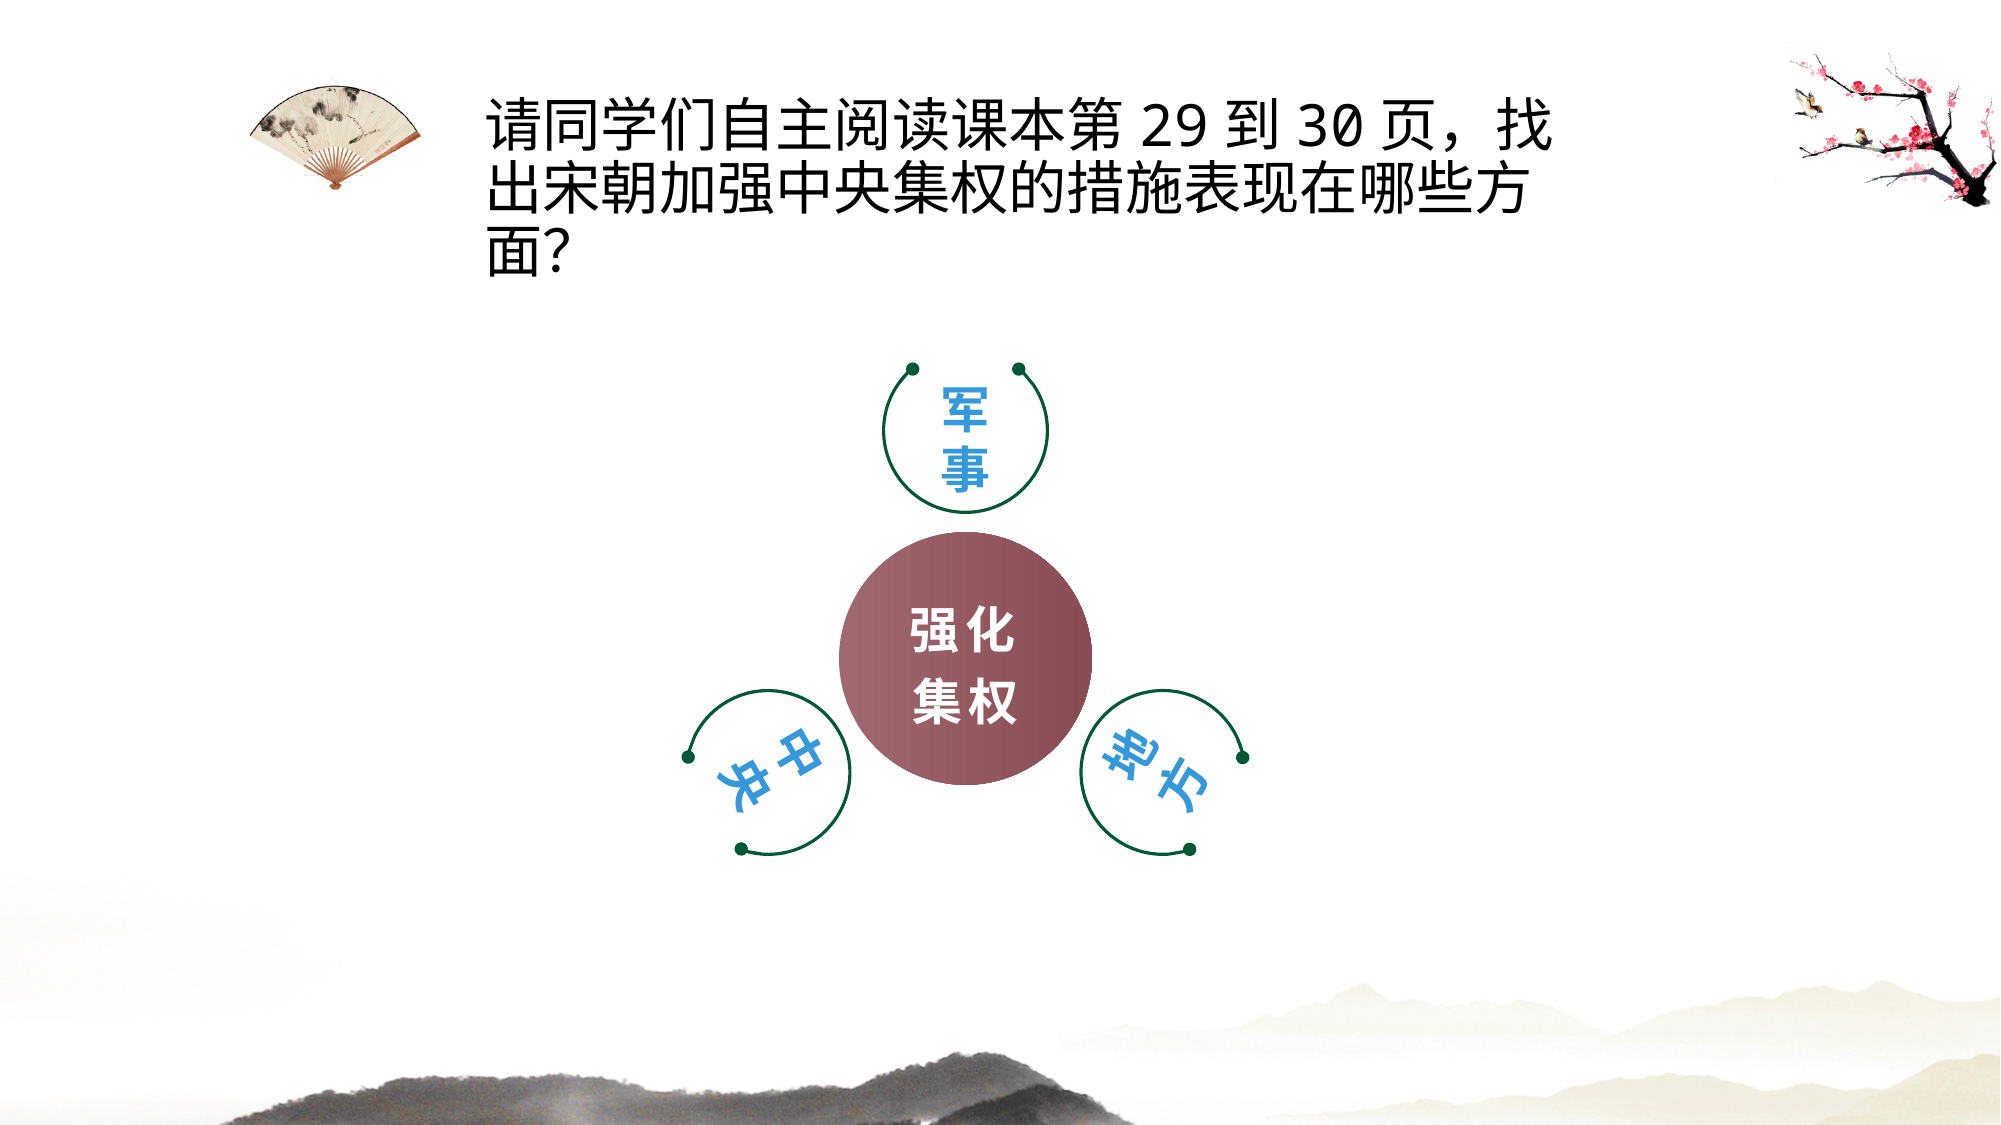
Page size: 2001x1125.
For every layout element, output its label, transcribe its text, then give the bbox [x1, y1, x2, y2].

text_box 强化集权 [837, 531, 1093, 786]
picture [1773, 0, 2000, 226]
text_box 请同学们自主阅读课本第29到30页，找出宋朝加强中央集权的措施表现在哪些方面？ [469, 88, 1619, 228]
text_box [698, 685, 851, 853]
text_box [1080, 685, 1233, 853]
picture [241, 78, 437, 193]
picture [0, 793, 2000, 1125]
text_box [882, 362, 1049, 514]
